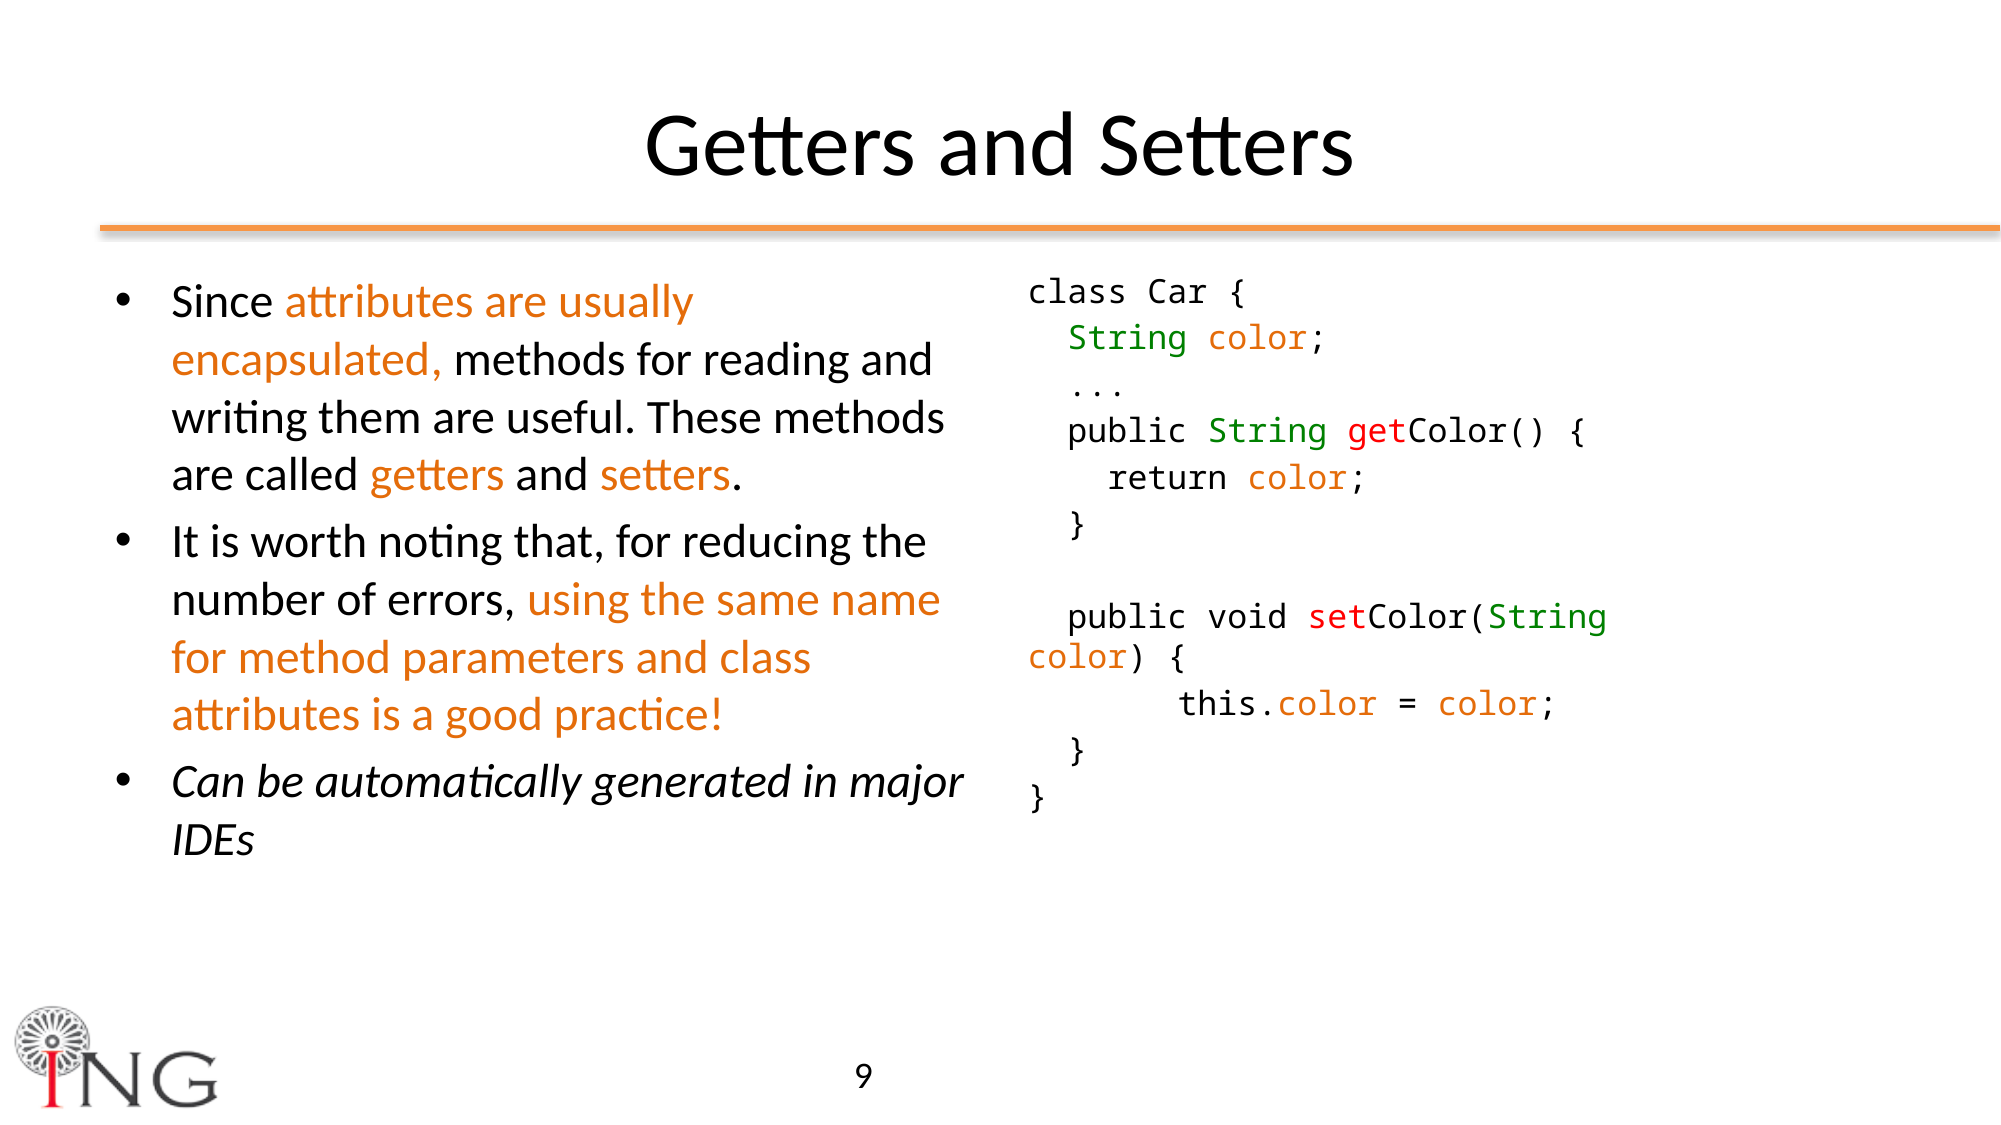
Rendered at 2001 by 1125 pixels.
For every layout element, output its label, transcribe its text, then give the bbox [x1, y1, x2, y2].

list Since attributes are usually encapsulated, methods for reading and writing them are useful. These methods are called getters and setters. It is worth noting that, for reducing the number of errors, using the same name for method parameters and class attributes is a good practice! Can be automatically generated in major IDEs [99, 262, 984, 1005]
title Getters and Setters [99, 45, 1900, 233]
slide_number 9 [839, 1043, 1900, 1104]
list class Car { String color; ... public String getColor() { return color; } public void setColor(String color) { this.color = color; } } [1012, 262, 1750, 1005]
picture [0, 987, 244, 1125]
